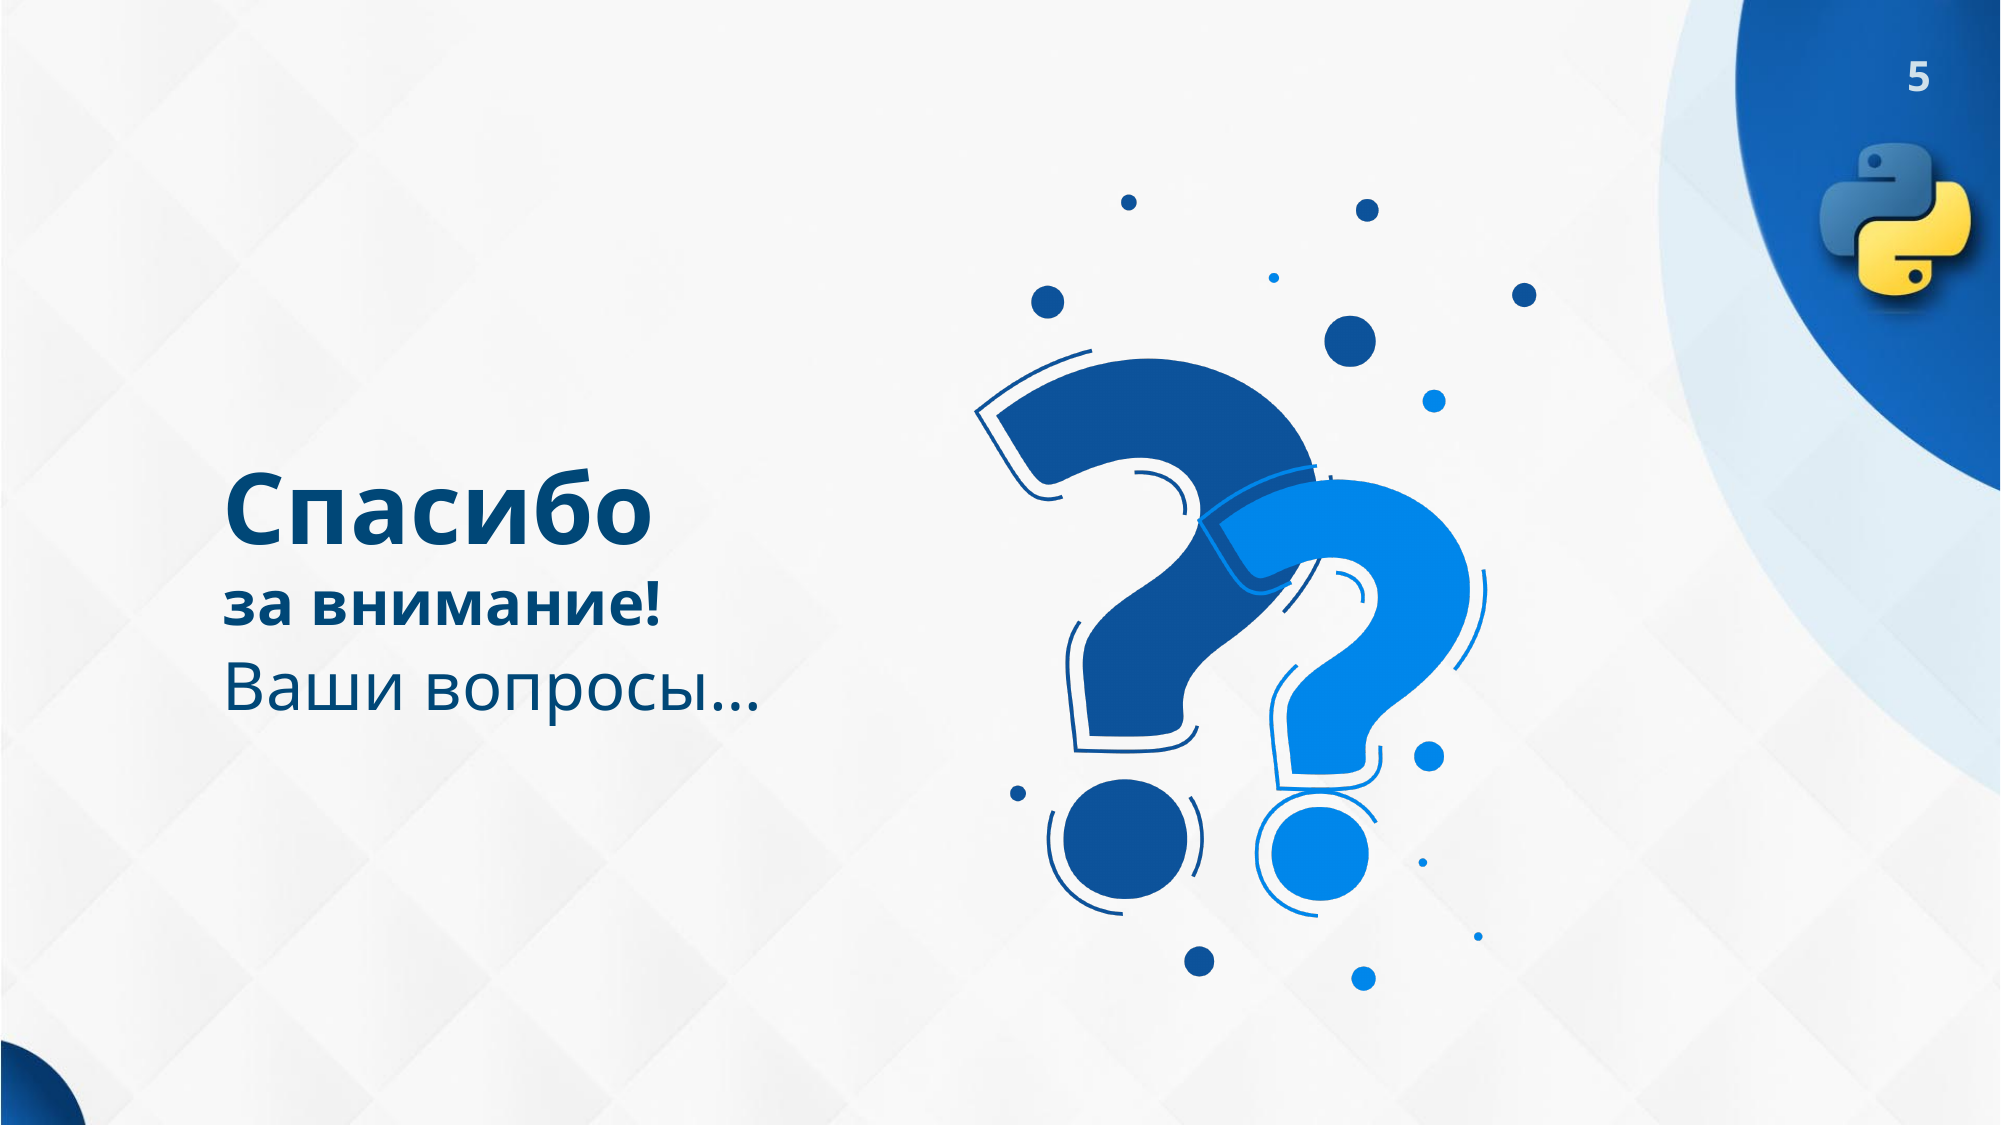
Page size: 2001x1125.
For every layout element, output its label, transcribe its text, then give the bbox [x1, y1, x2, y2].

text_box Спасибо за внимание! [207, 437, 719, 635]
text_box Ваши вопросы… [207, 635, 719, 760]
picture [0, 0, 2001, 1125]
